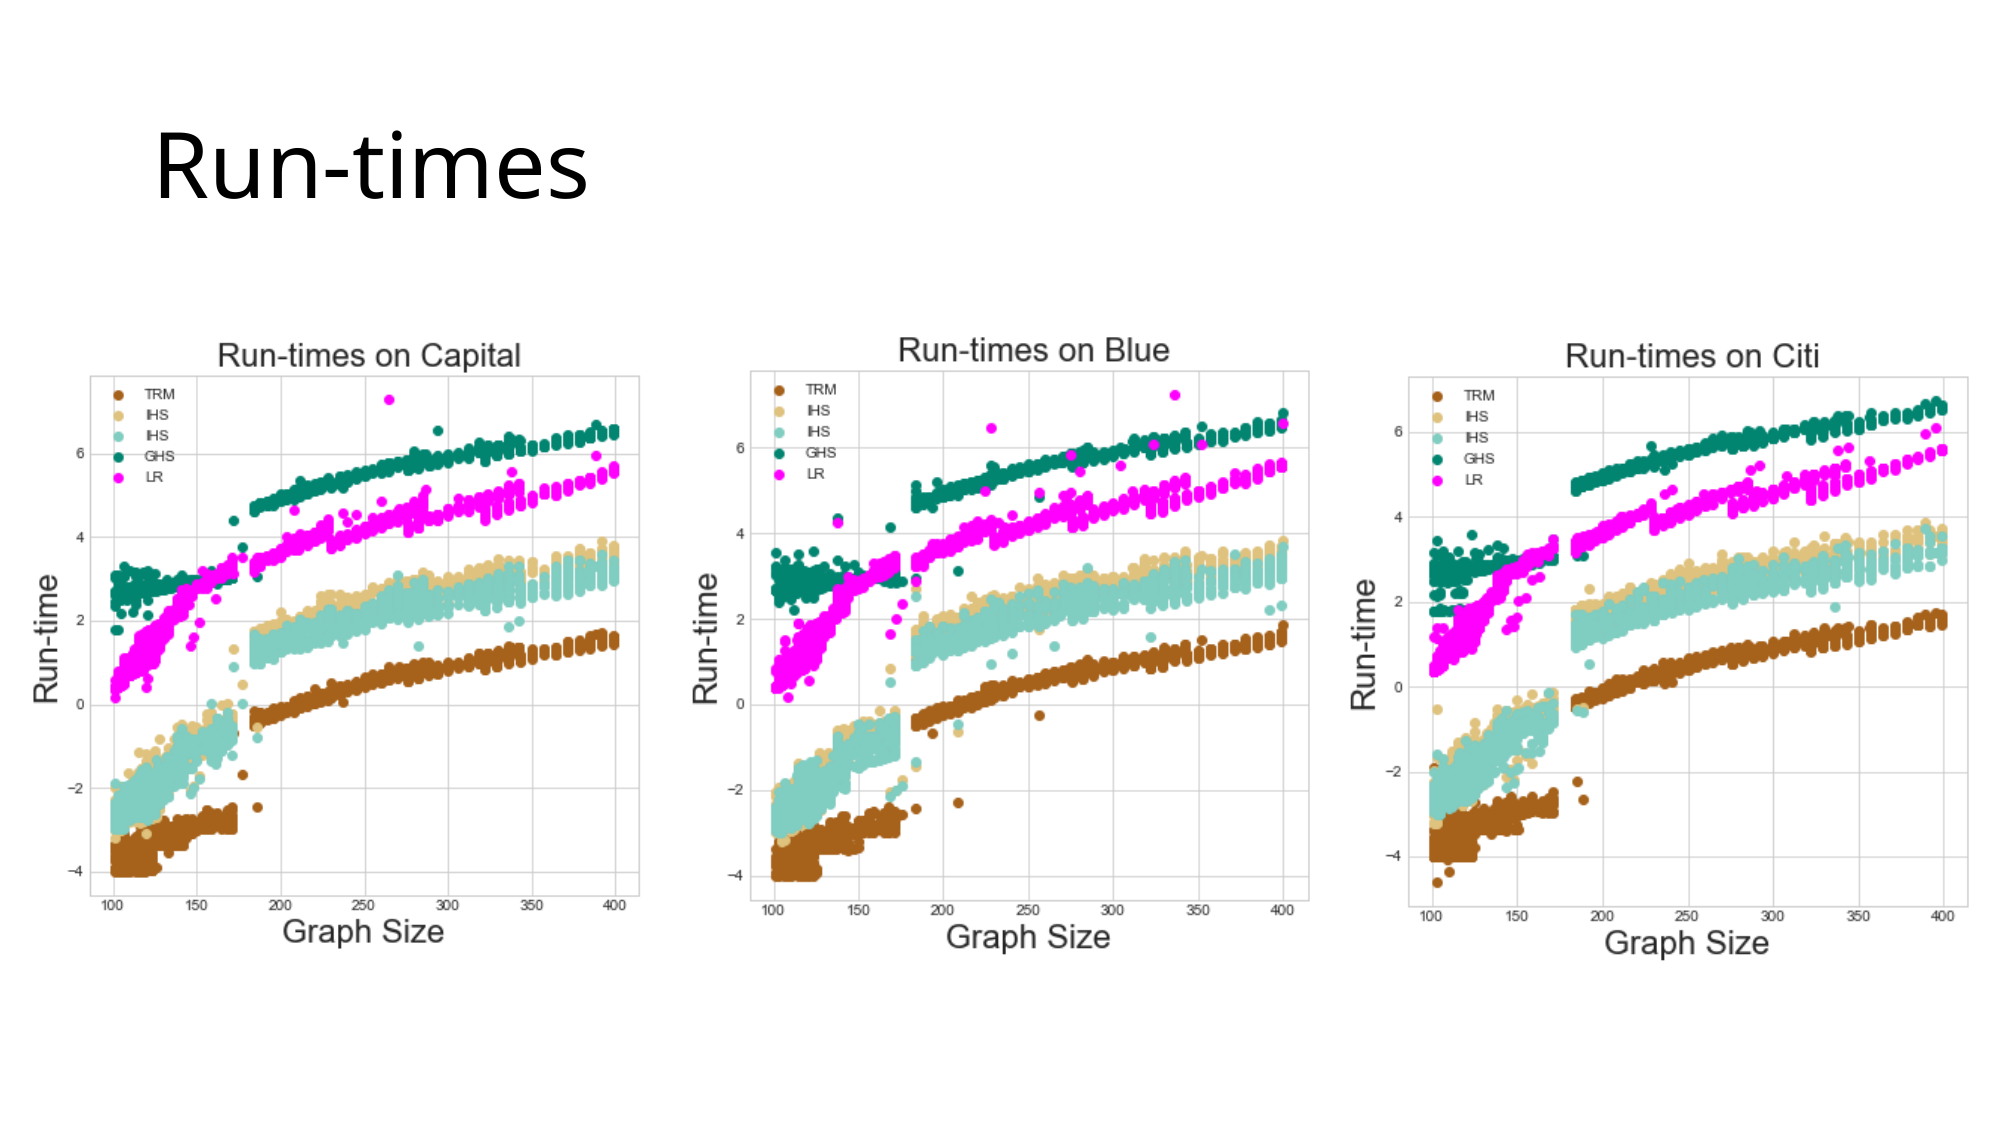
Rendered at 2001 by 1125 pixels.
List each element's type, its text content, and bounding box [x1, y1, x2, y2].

picture [16, 327, 655, 965]
title Run-times [137, 59, 1863, 278]
picture [1333, 327, 1984, 977]
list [675, 321, 1325, 971]
